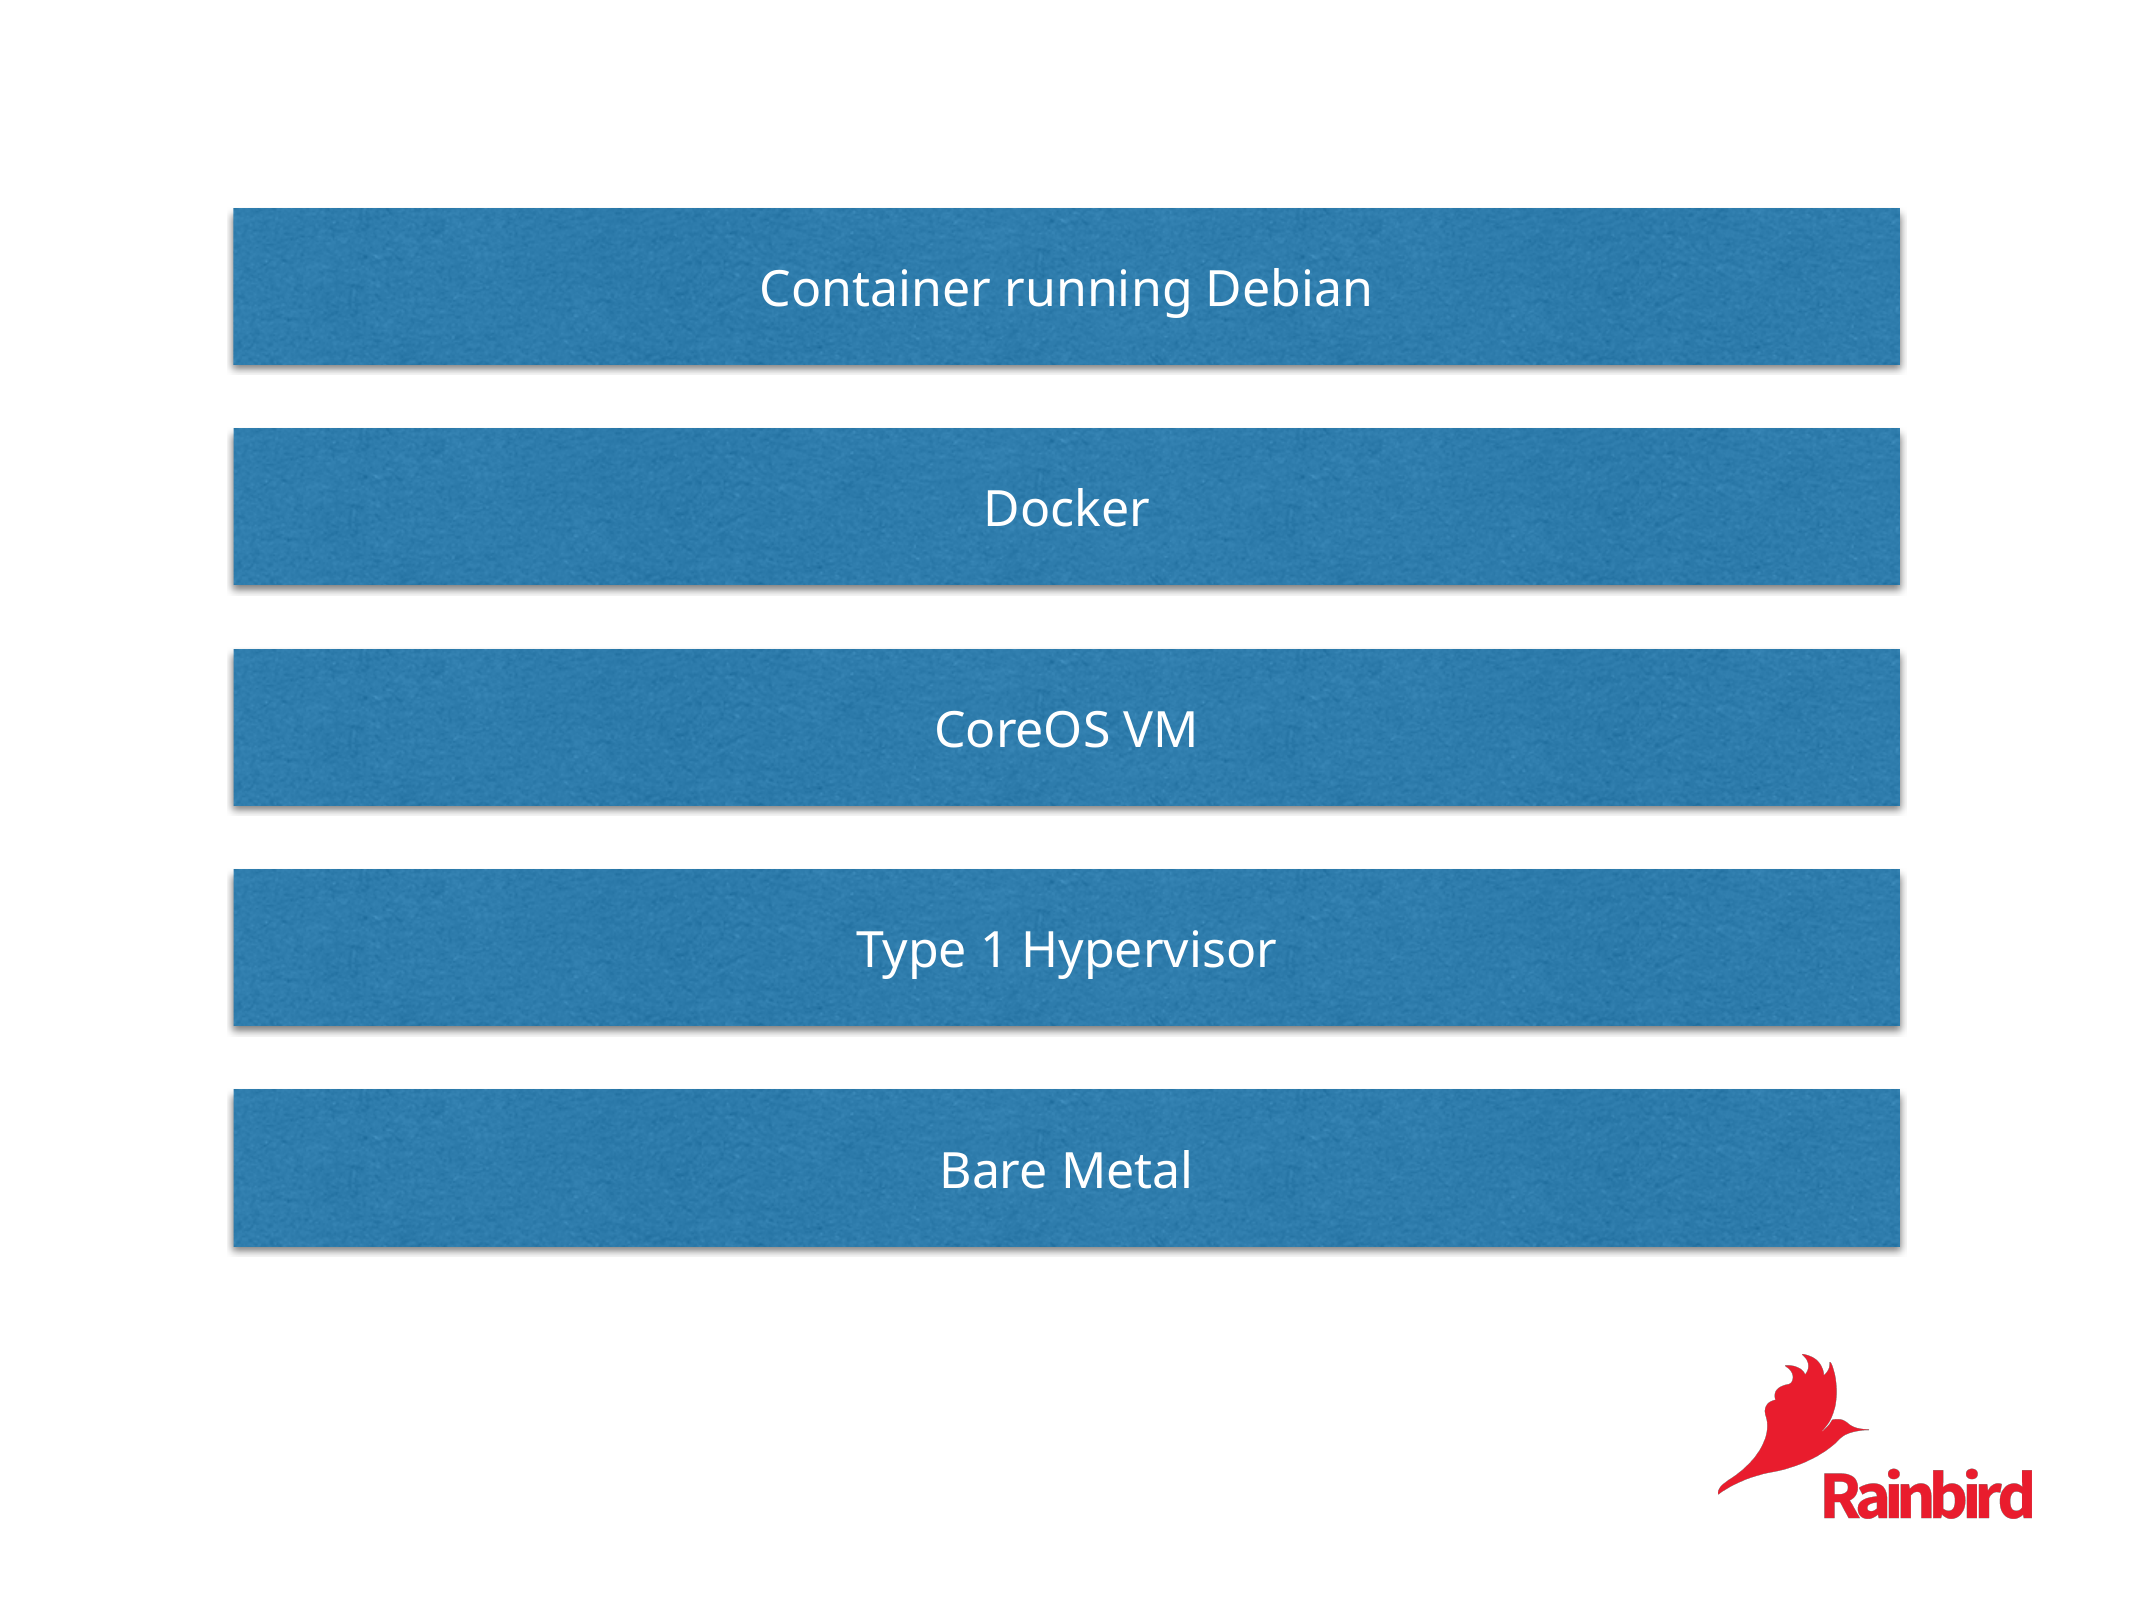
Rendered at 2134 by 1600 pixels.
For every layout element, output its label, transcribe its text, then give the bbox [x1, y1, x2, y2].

text_box Docker [233, 428, 1900, 585]
text_box Container running Debian [233, 208, 1900, 365]
picture [1718, 1354, 2032, 1519]
text_box Bare Metal [233, 1089, 1900, 1247]
text_box Type 1 Hypervisor [233, 869, 1900, 1026]
text_box CoreOS VM [233, 649, 1900, 806]
